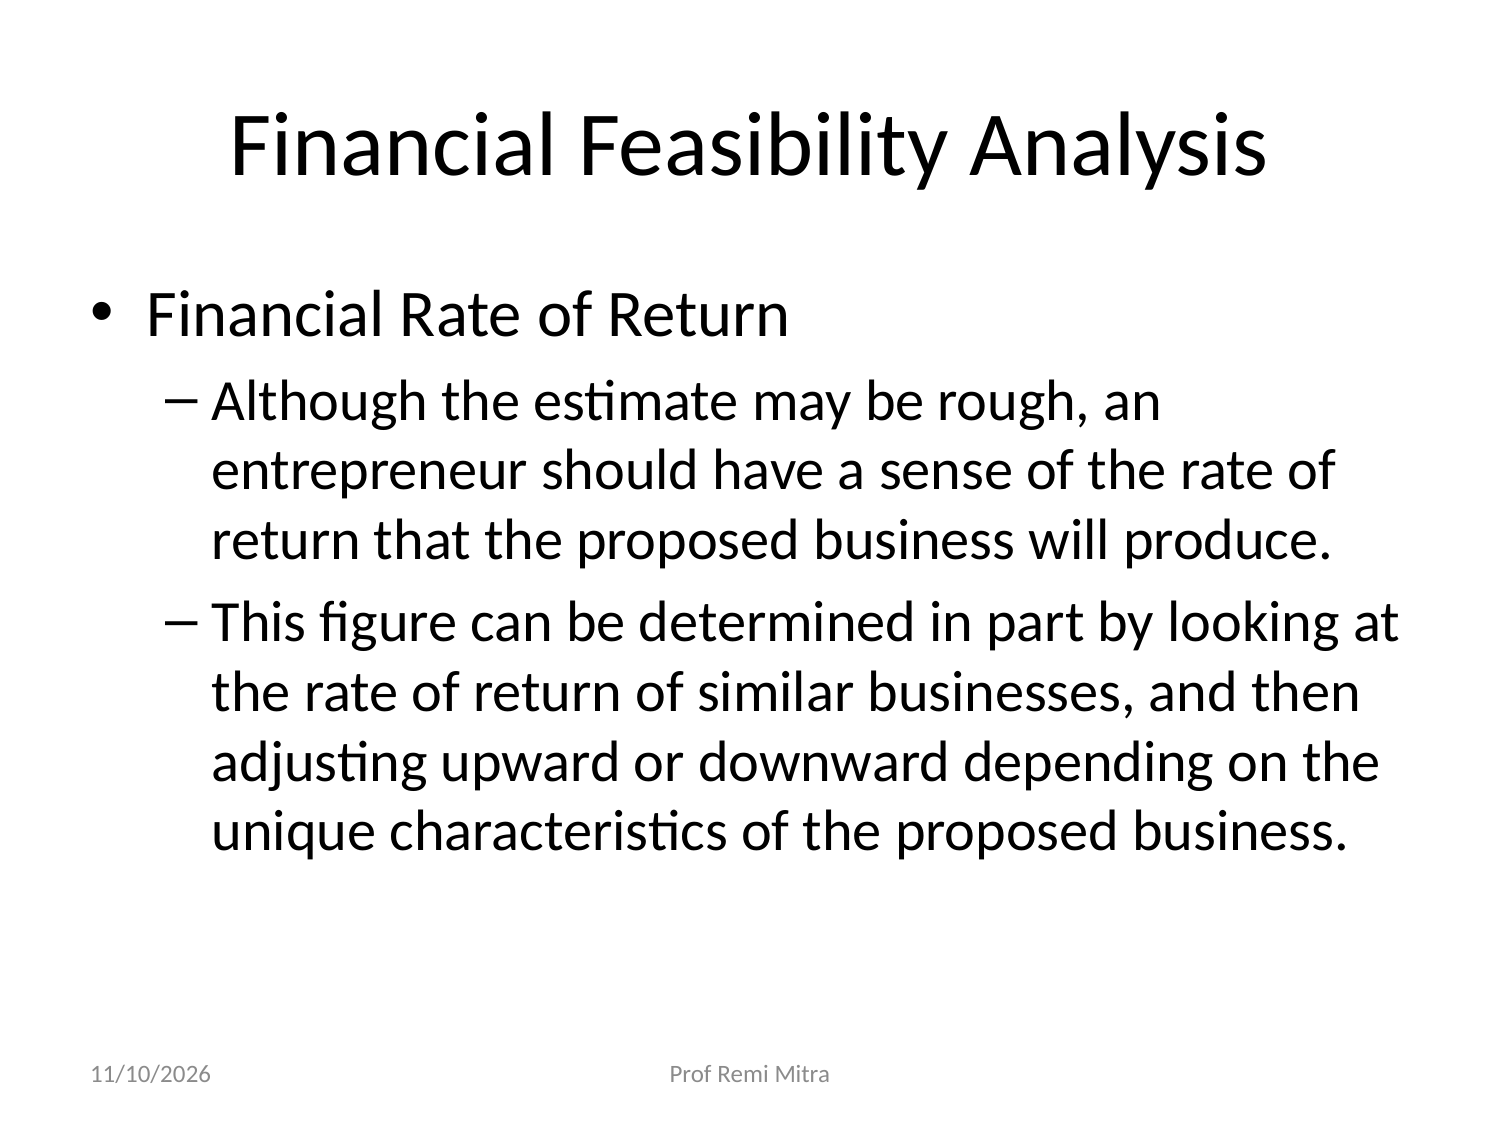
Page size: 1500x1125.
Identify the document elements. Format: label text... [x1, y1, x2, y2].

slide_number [75, 1042, 425, 1103]
title Financial Feasibility Analysis [75, 45, 1425, 233]
footer Prof Remi Mitra [512, 1042, 988, 1103]
list Financial Rate of Return Although the estimate may be rough, an entrepreneur should have a sense of the rate of return that the proposed business will produce. This figure can be determined in part by looking at the rate of return of similar businesses, and then adjusting upward or downward depending on the unique characteristics of the proposed business. [75, 262, 1425, 1005]
